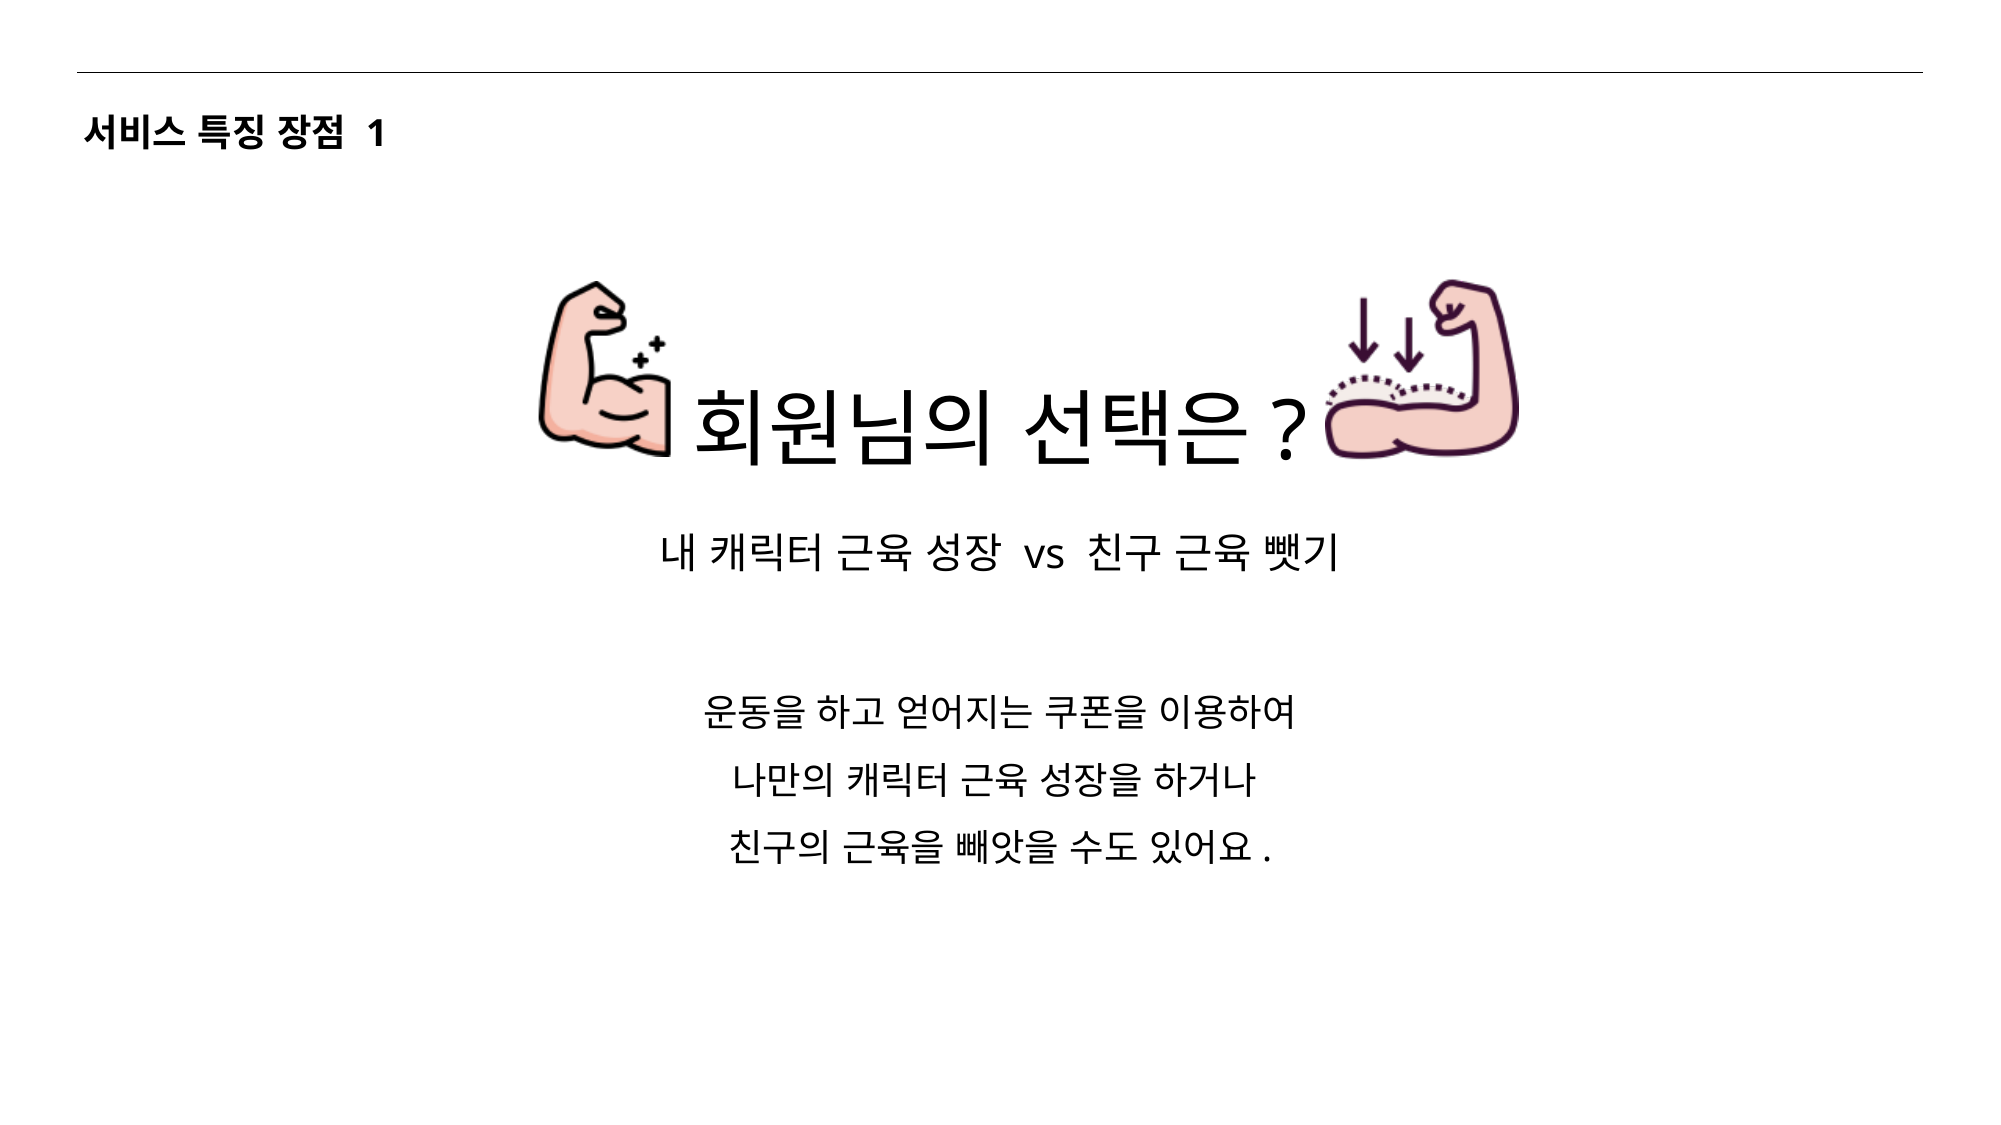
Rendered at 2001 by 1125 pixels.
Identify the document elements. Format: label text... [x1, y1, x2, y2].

picture [1324, 272, 1519, 467]
picture [517, 281, 693, 457]
text_box 서비스 특징 장점 1 [69, 101, 605, 162]
text_box 회원님의 선택은? 내 캐릭터 근육 성장 vs 친구 근육 뺏기 운동을 하고 얻어지는 쿠폰을 이용하여 나만의 캐릭터 근육 성장을 하거나 친구의 근육을 빼앗을 수도 있어요. [336, 369, 1663, 877]
